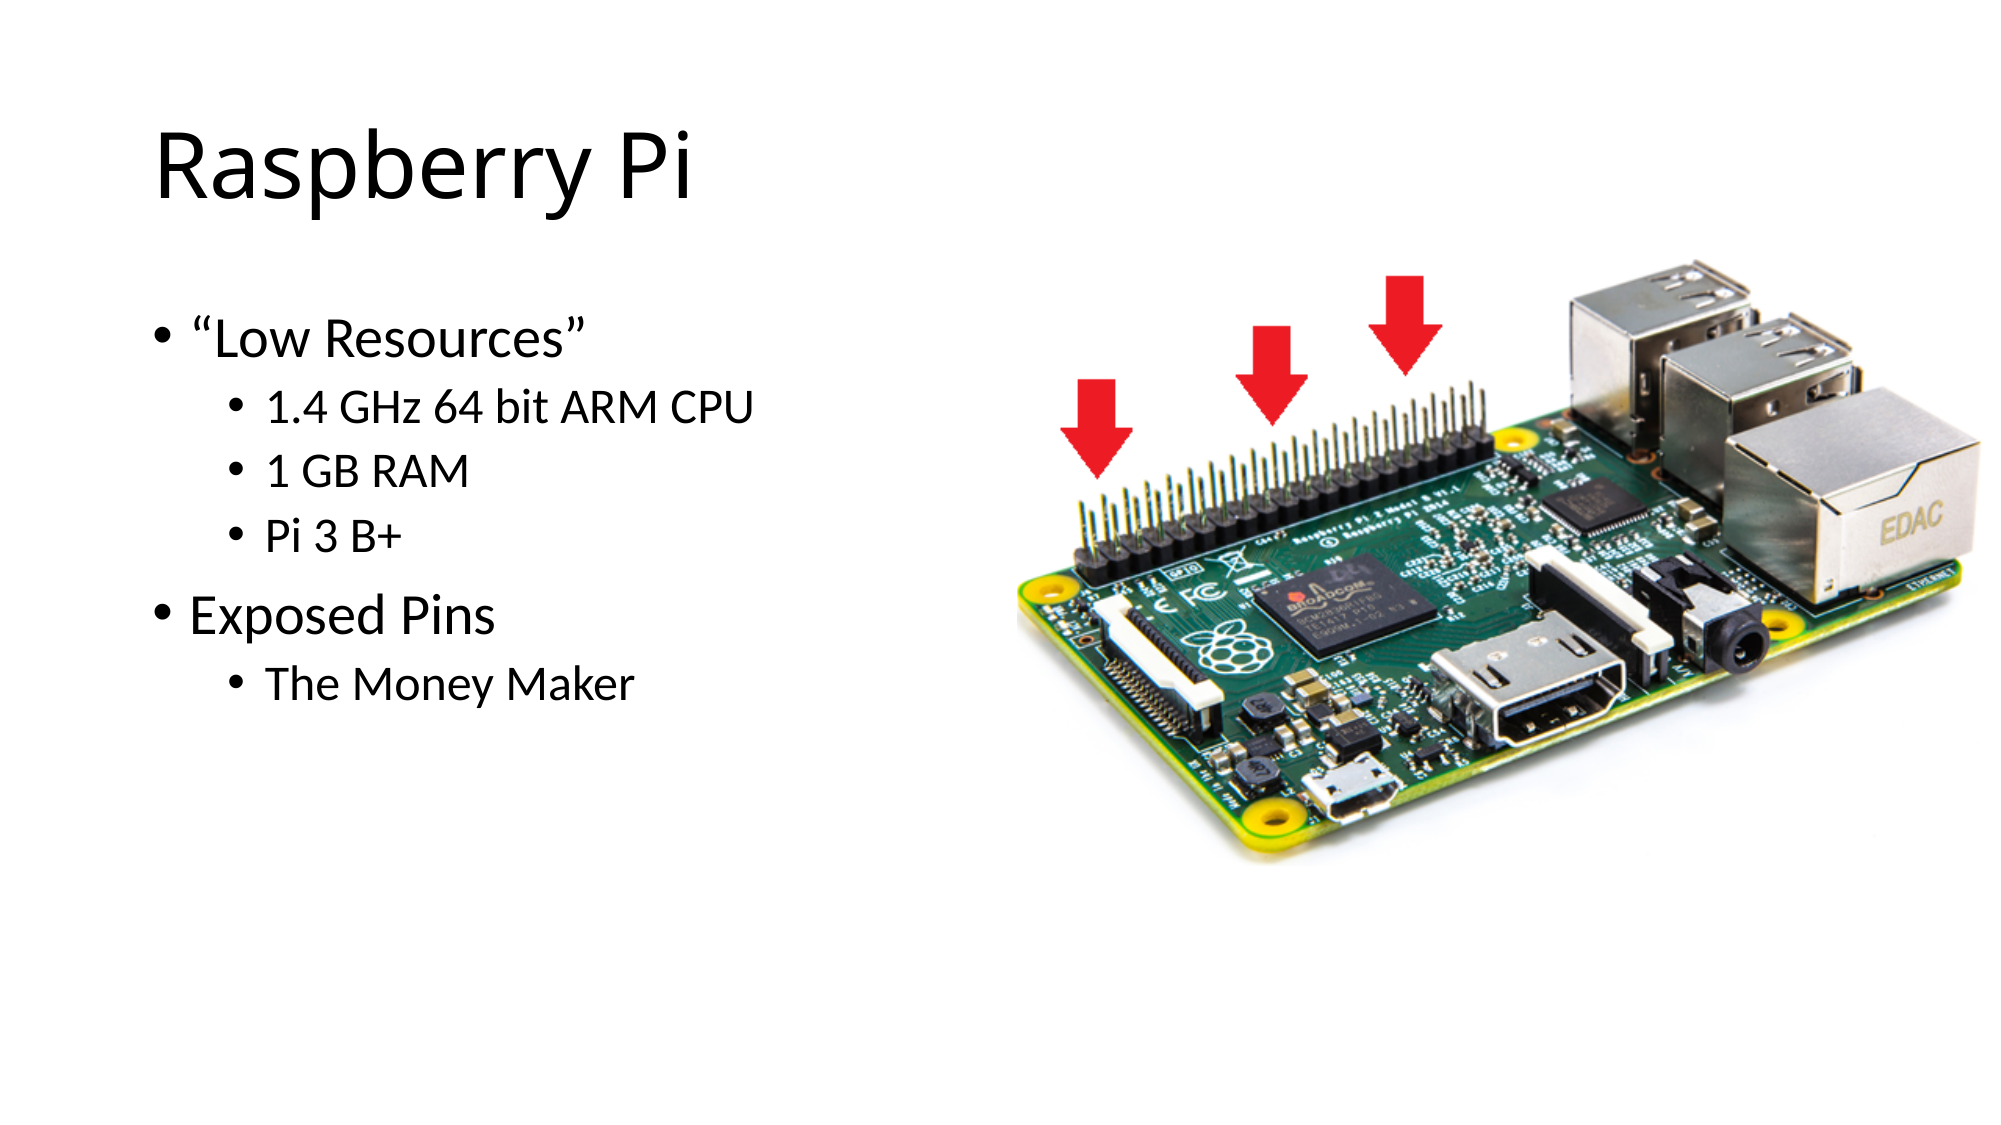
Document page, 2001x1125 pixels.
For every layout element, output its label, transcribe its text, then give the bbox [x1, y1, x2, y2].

title Raspberry Pi [137, 59, 1863, 278]
list “Low Resources” 1.4 GHz 64 bit ARM CPU 1 GB RAM Pi 3 B+ Exposed Pins The Money Maker [137, 299, 1863, 1014]
picture [1017, 259, 1987, 866]
